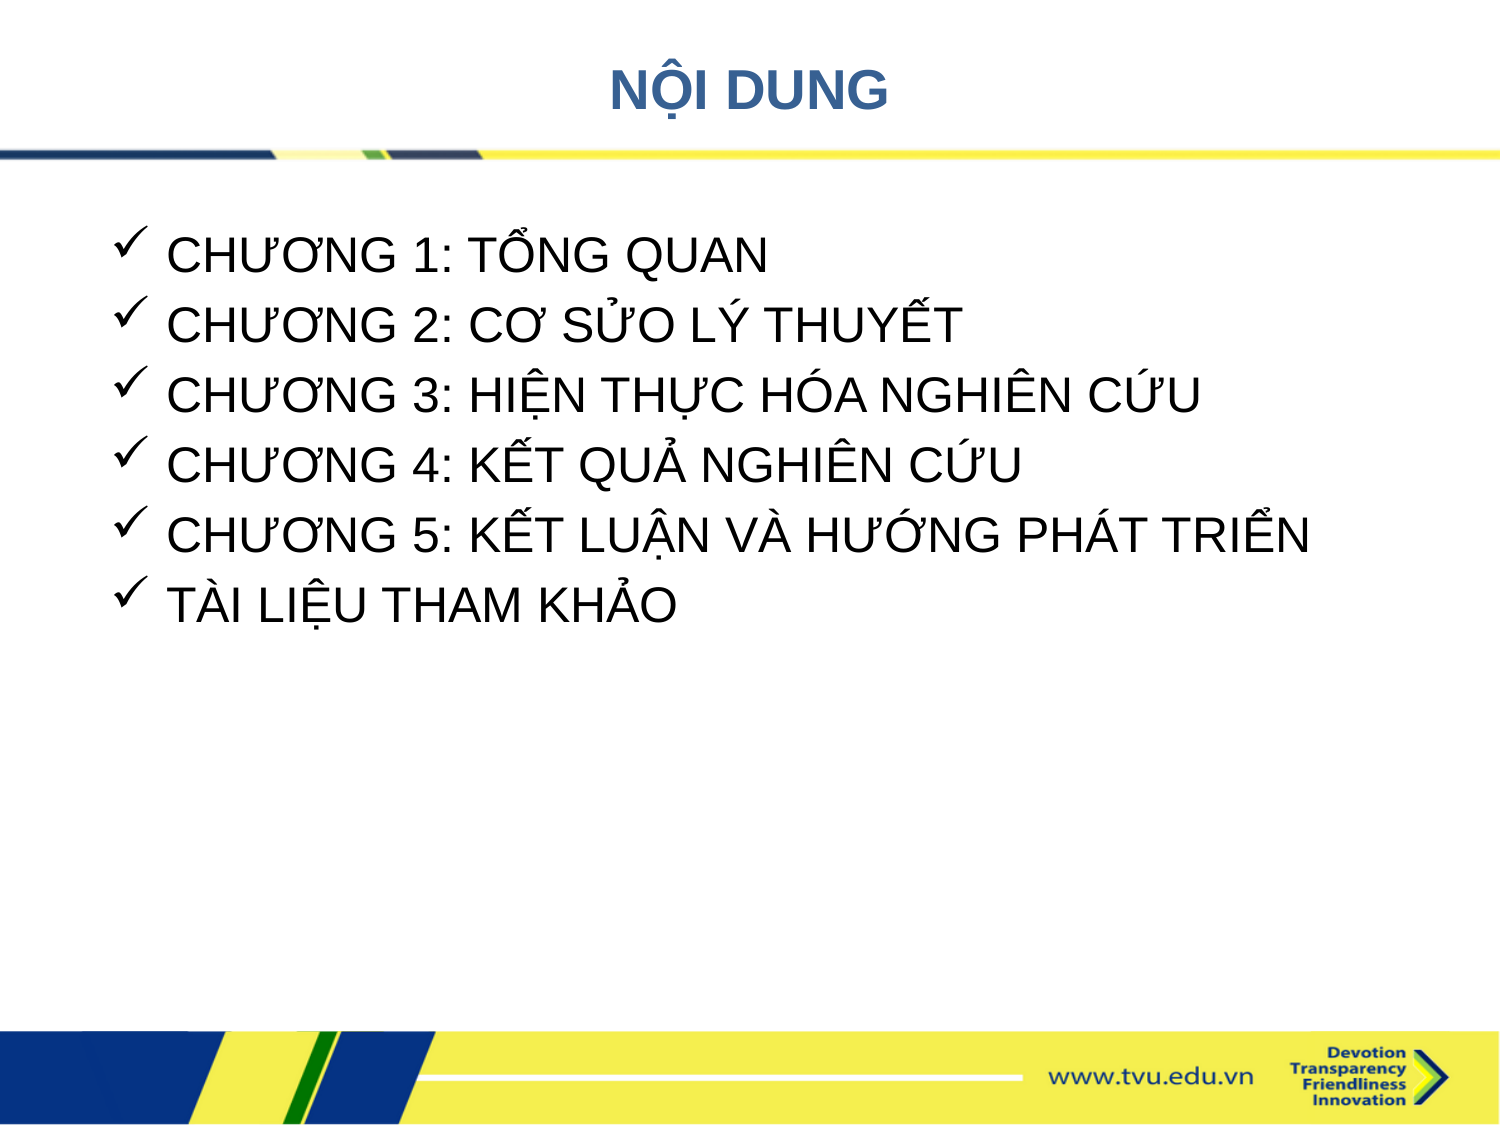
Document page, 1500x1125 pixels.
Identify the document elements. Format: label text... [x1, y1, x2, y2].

picture [0, 1031, 1500, 1125]
title NỘI DUNG [75, 45, 1425, 129]
list CHƯƠNG 1: TỔNG QUAN CHƯƠNG 2: CƠ SỬO LÝ THUYẾT CHƯƠNG 3: HIỆN THỰC HÓA NGHIÊN CỨU CHƯƠNG 4: KẾT QUẢ NGHIÊN CỨU CHƯƠNG 5: KẾT LUẬN VÀ HƯỚNG PHÁT TRIỂN TÀI LIỆU THAM KHẢO [95, 215, 1445, 958]
picture [0, 147, 1500, 162]
